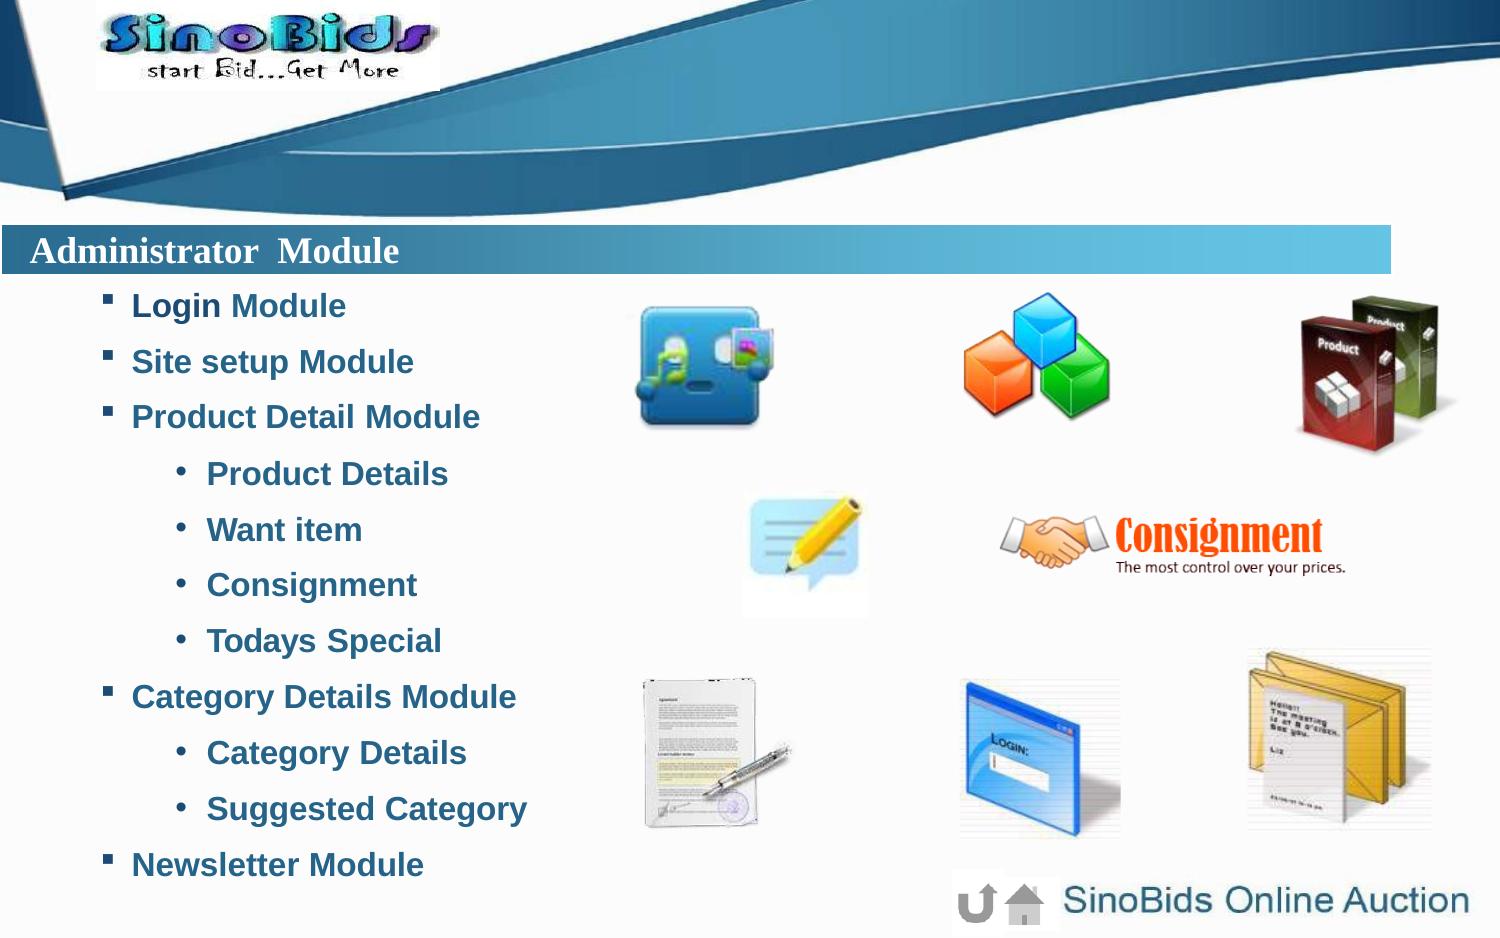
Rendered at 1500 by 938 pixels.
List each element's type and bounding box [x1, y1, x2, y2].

text_box [0, 0, 1500, 938]
text_box [623, 283, 1460, 938]
